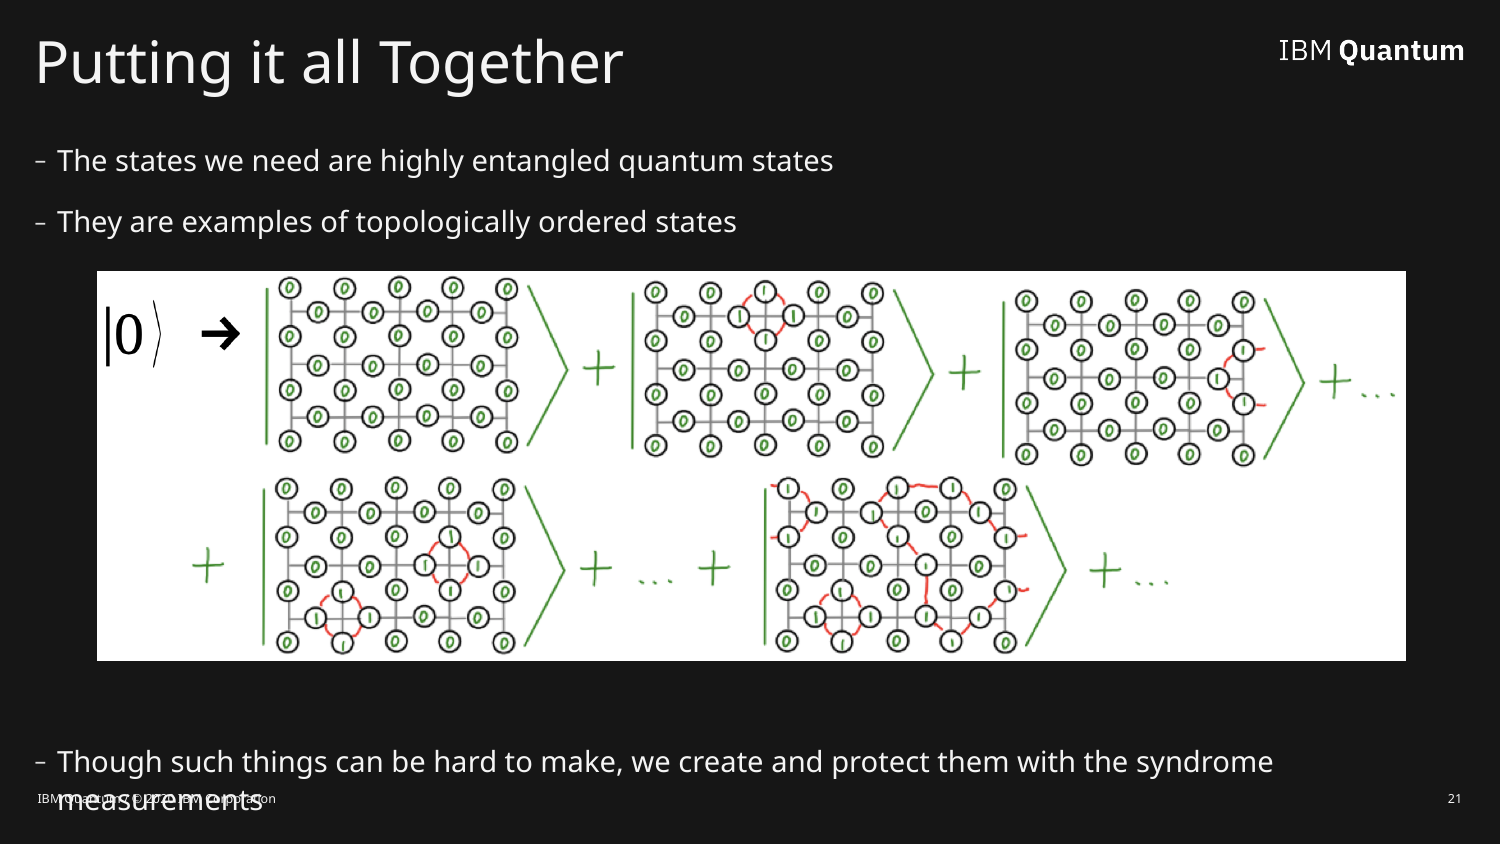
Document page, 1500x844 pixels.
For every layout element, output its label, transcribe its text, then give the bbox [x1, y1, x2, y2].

list The states we need are highly entangled quantum states They are examples of topologically ordered states Though such things can be hard to make, we create and protect them with the syndrome measurements [34, 138, 1449, 333]
title Putting it all Together [34, 33, 1091, 138]
slide_number 21 [1162, 785, 1463, 813]
footer IBM Quantum / © 2020 IBM Corporation [37, 785, 713, 813]
picture [97, 271, 1406, 661]
